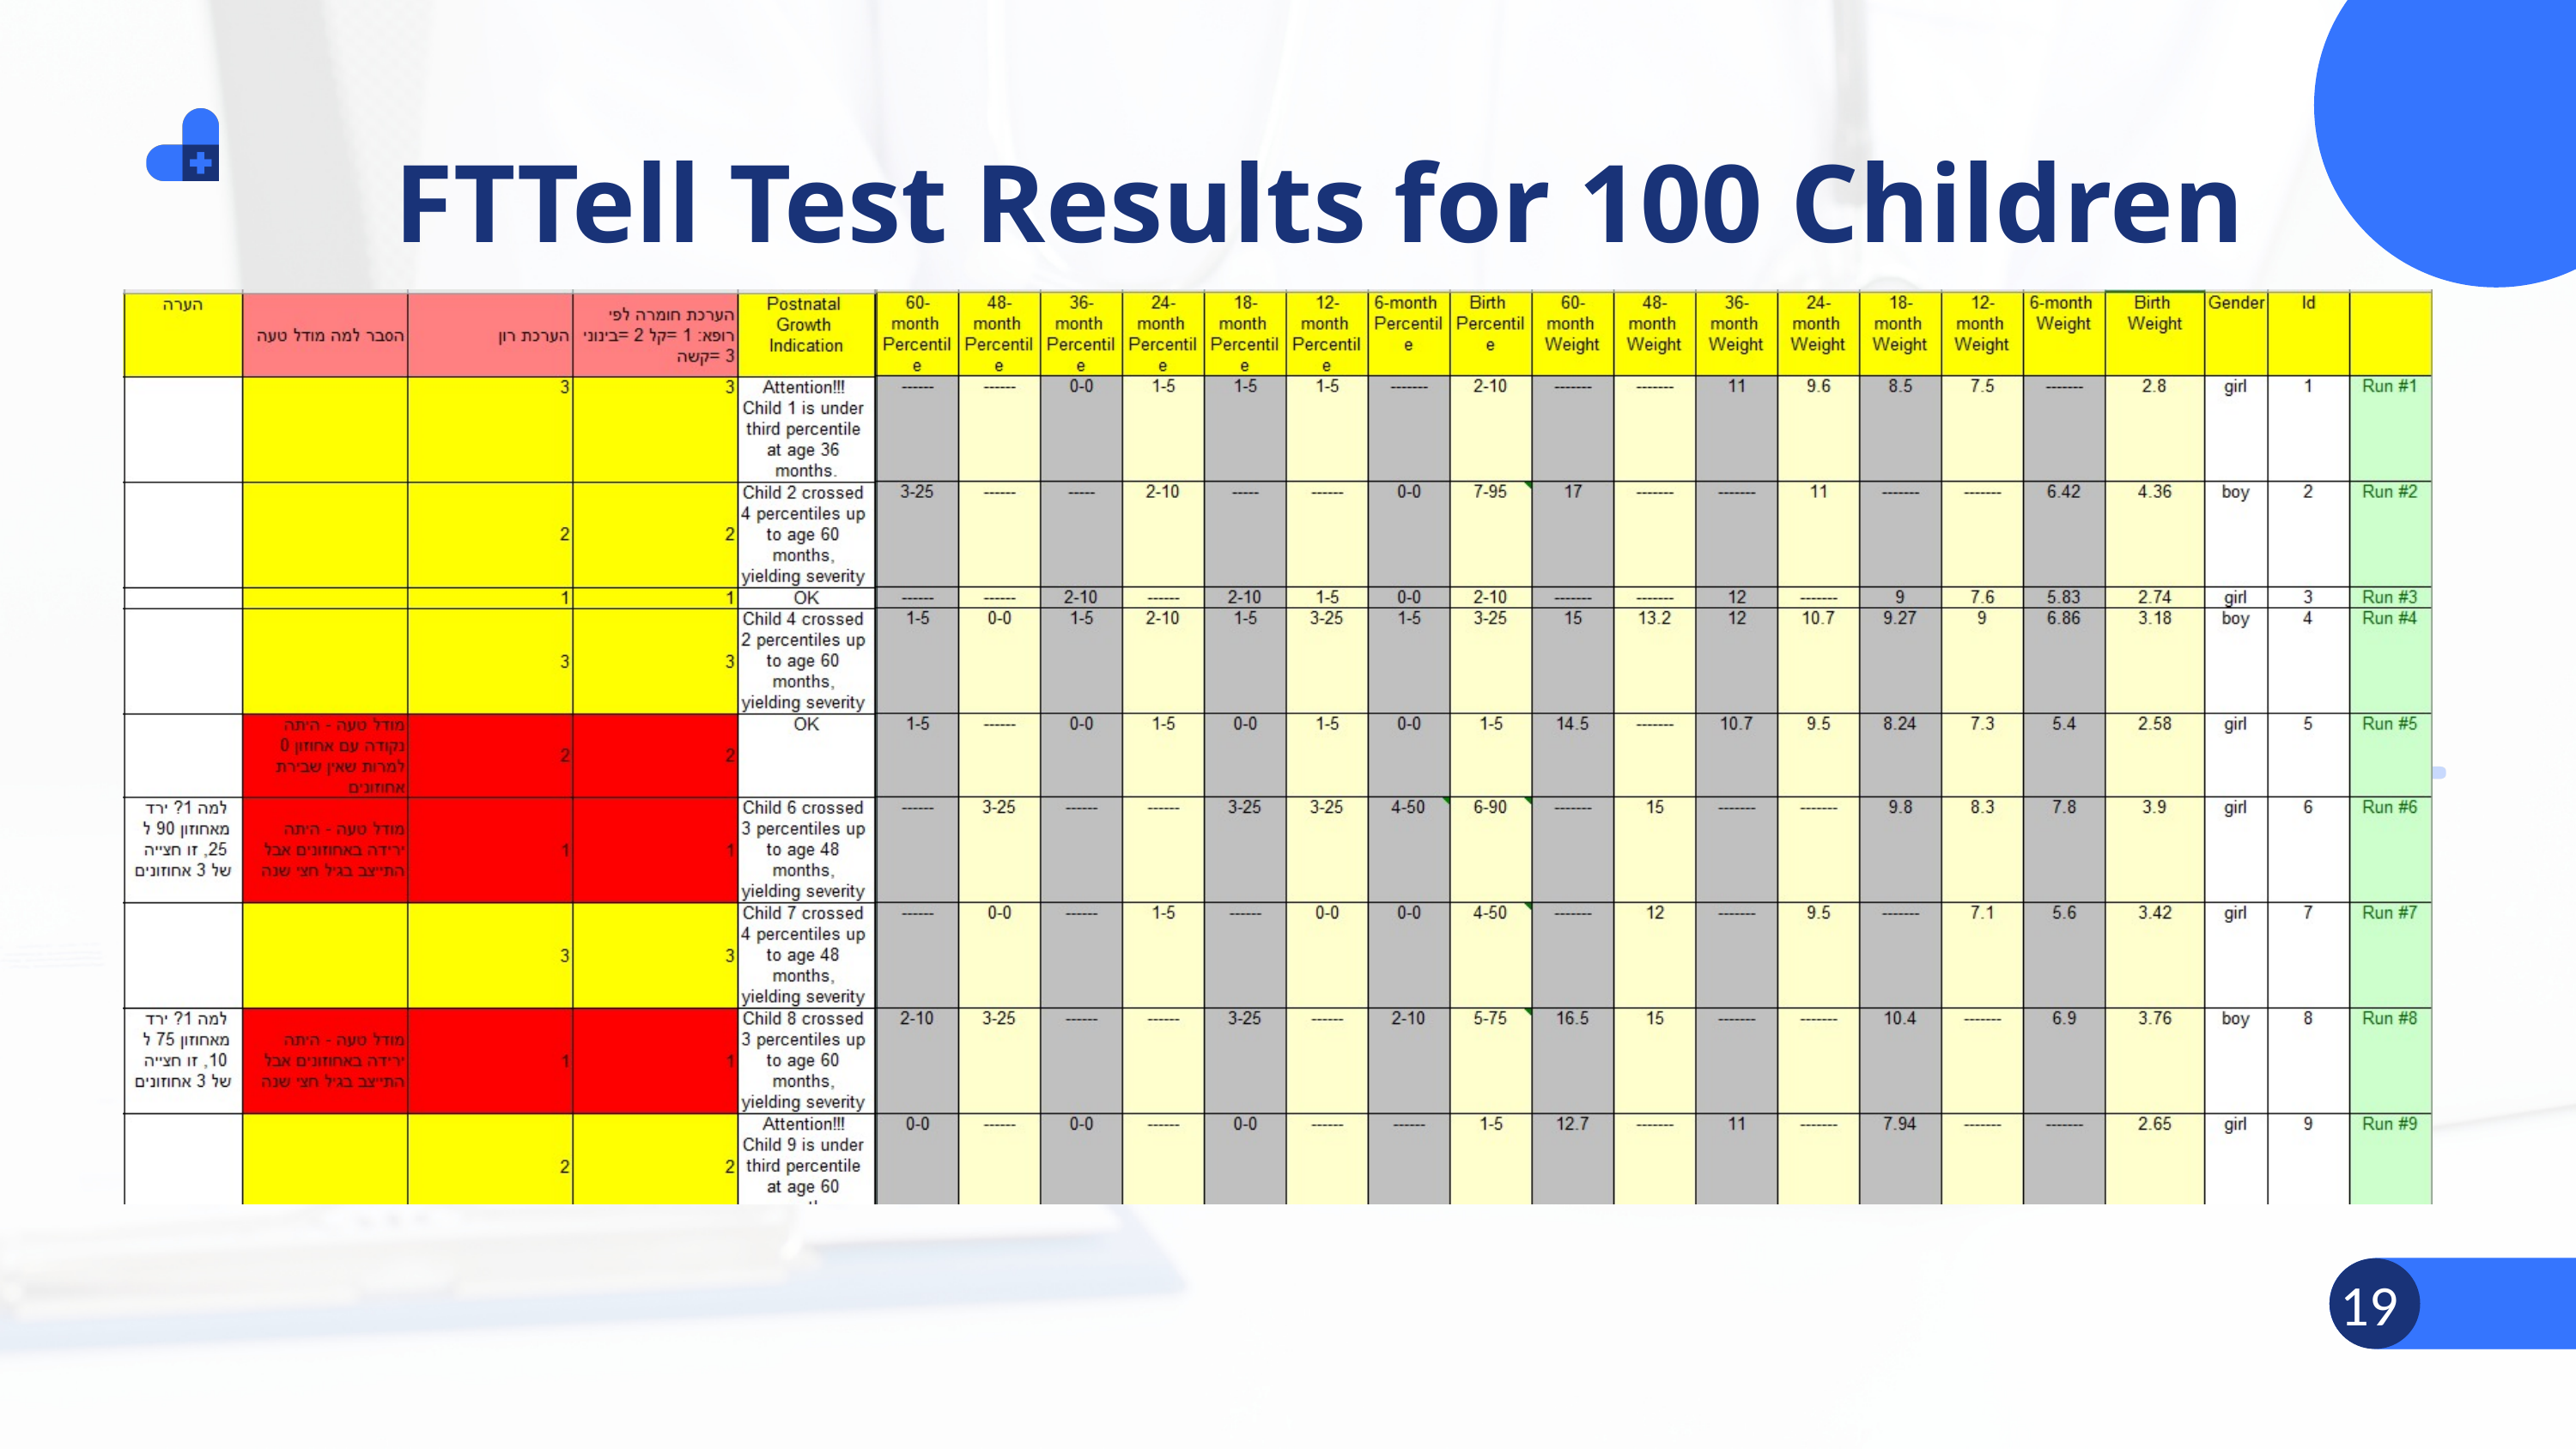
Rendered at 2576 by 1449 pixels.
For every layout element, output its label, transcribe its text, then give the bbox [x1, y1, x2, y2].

picture [123, 289, 2433, 1204]
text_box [2417, 1169, 2510, 1438]
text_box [2313, 0, 2576, 288]
text_box FTTell Test Results for 100 Children [0, 0, 2576, 1449]
text_box [146, 108, 219, 181]
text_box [2329, 1258, 2421, 1349]
text_box [2437, 746, 2446, 799]
